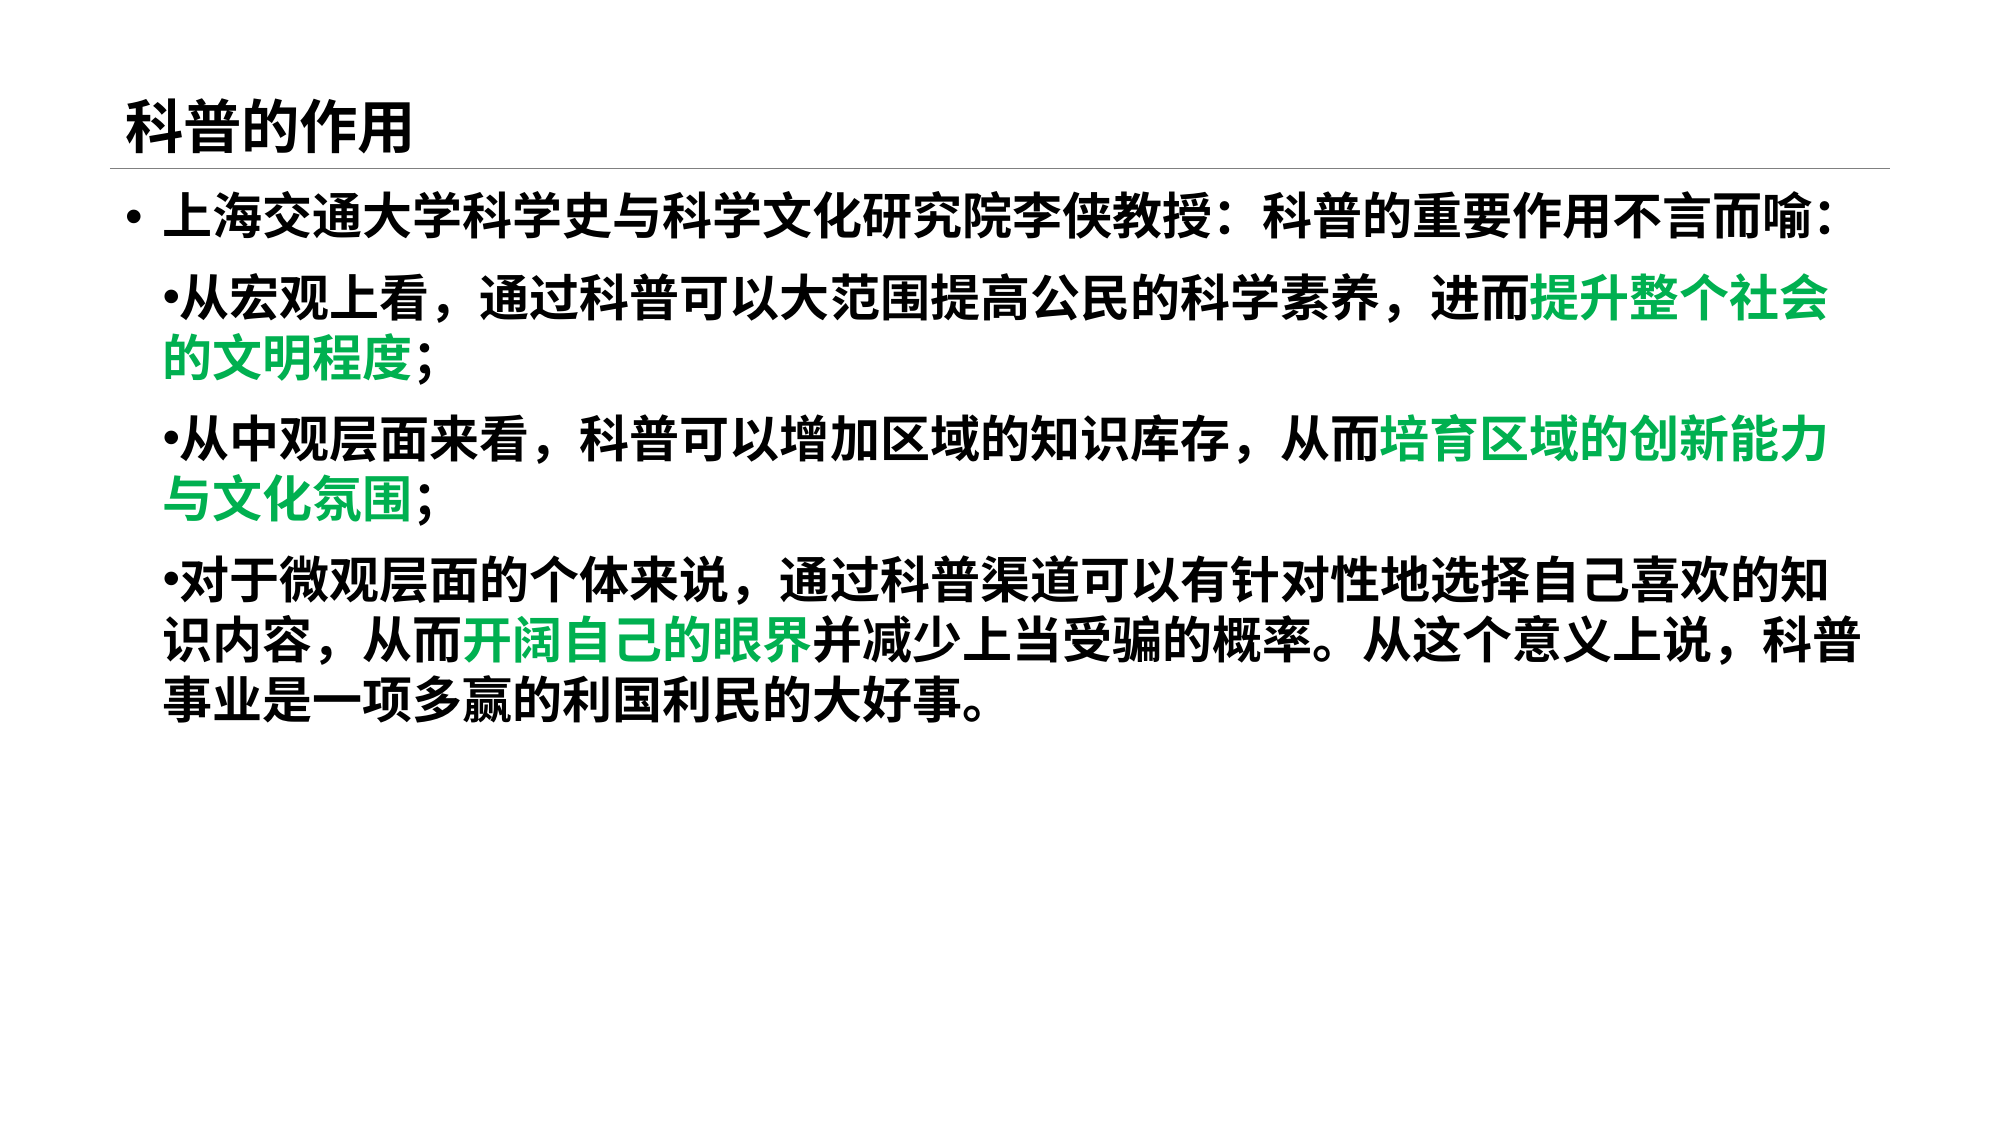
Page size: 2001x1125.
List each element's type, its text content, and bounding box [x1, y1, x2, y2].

list 上海交通大学科学史与科学文化研究院李侠教授：科普的重要作用不言而喻： 从宏观上看，通过科普可以大范围提高公民的科学素养，进而提升整个社会的文明程度； 从中观层面来看，科普可以增加区域的知识库存，从而培育区域的创新能力与文化氛围； 对于微观层面的个体来说，通过科普渠道可以有针对性地选择自己喜欢的知识内容，从而开阔自己的眼界并减少上当受骗的概率。从这个意义上说，科普事业是一项多赢的利国利民的大好事。 [109, 184, 1890, 1008]
title 科普的作用 [109, 0, 1890, 169]
